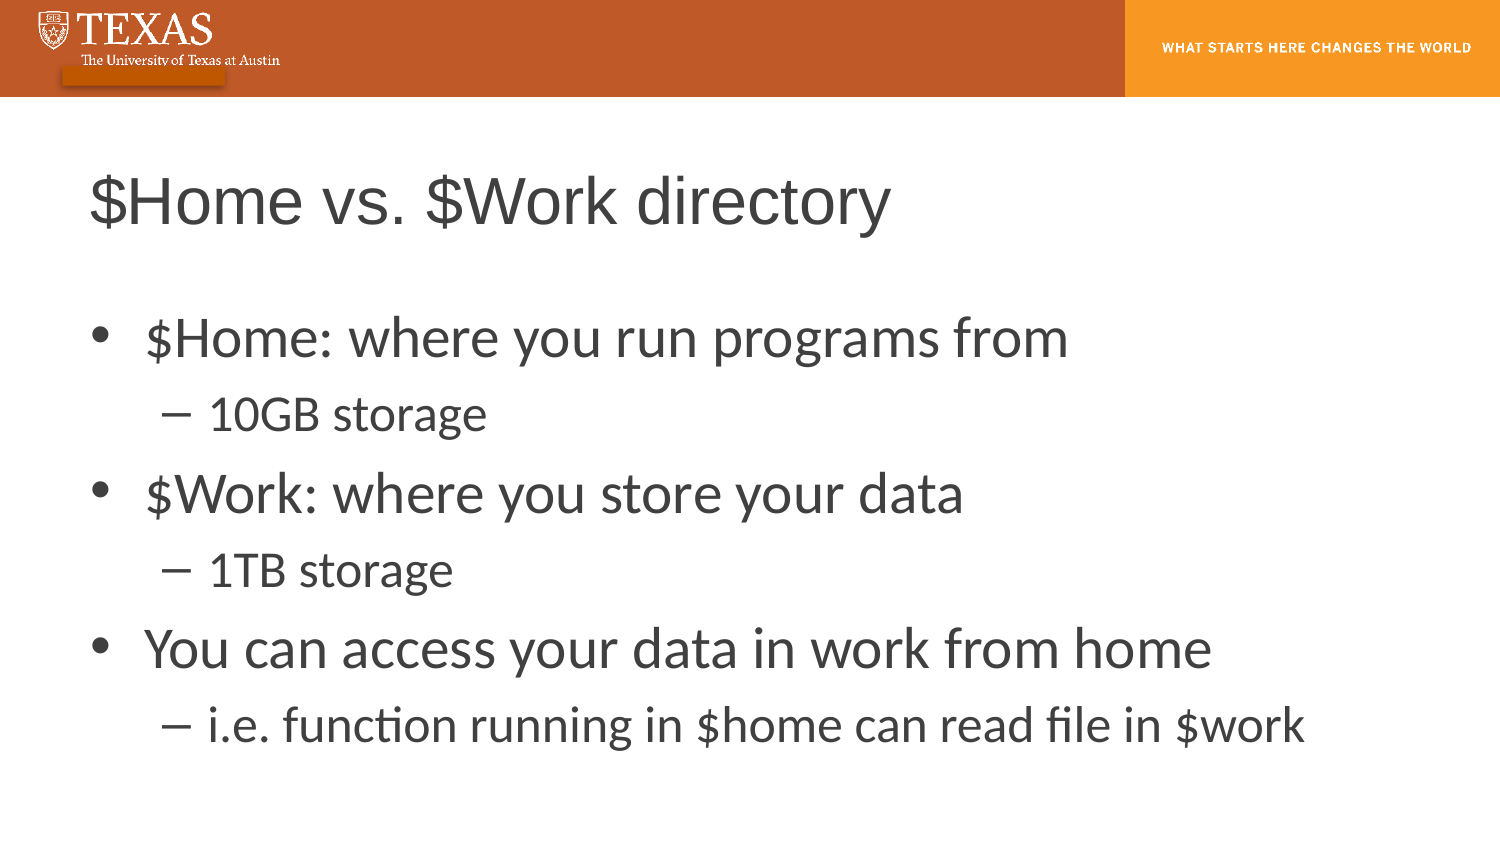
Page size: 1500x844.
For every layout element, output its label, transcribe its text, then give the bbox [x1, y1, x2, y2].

list $Home: where you run programs from 10GB storage $Work: where you store your data 1TB storage You can access your data in work from home i.e. function running in $home can read file in $work [75, 290, 1425, 769]
picture [0, 0, 1500, 97]
title $Home vs. $Work directory [75, 127, 1425, 269]
